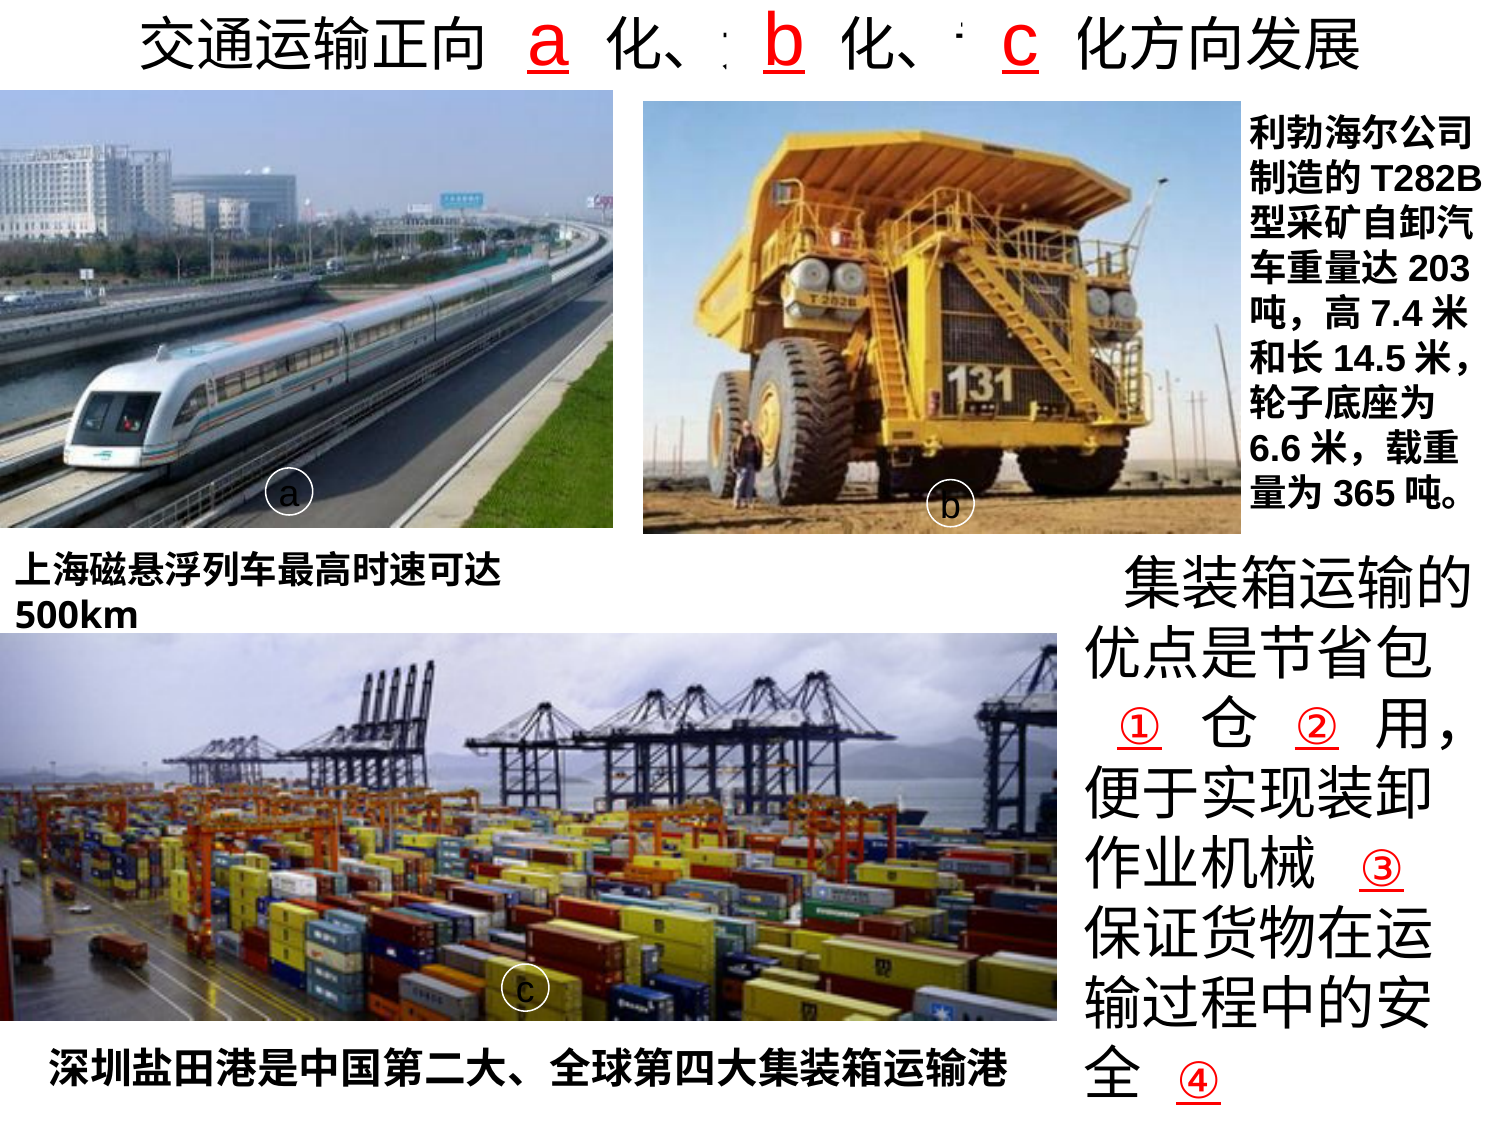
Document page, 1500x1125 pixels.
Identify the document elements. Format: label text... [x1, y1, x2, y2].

text_box b [726, 0, 843, 71]
text_box ② [1257, 692, 1376, 757]
picture [643, 101, 1241, 534]
picture [0, 633, 1058, 1021]
text_box c [962, 0, 1079, 71]
text_box 利勃海尔公司制造的T282B型采矿自卸汽车重量达203吨，高7.4米和长14.5米，轮子底座为6.6米，载重量为365吨。 [1241, 101, 1500, 522]
text_box 深圳盐田港是中国第二大、全球第四大集装箱运输港 [0, 1034, 1057, 1100]
text_box a [490, 0, 606, 71]
text_box ③ [1316, 834, 1447, 899]
text_box 集装箱运输的优点是节省包装和仓库费用，便于实现装卸作业机械化，保证货物在运输过程中的安全。 [1068, 538, 1500, 1114]
text_box 交通运输正向高速化、大型化、专业化方向发展 [0, 0, 1500, 85]
picture [0, 90, 613, 528]
text_box 上海磁悬浮列车最高时速可达500km [0, 538, 632, 633]
text_box ① [1080, 692, 1199, 757]
text_box ④ [1139, 1046, 1258, 1111]
